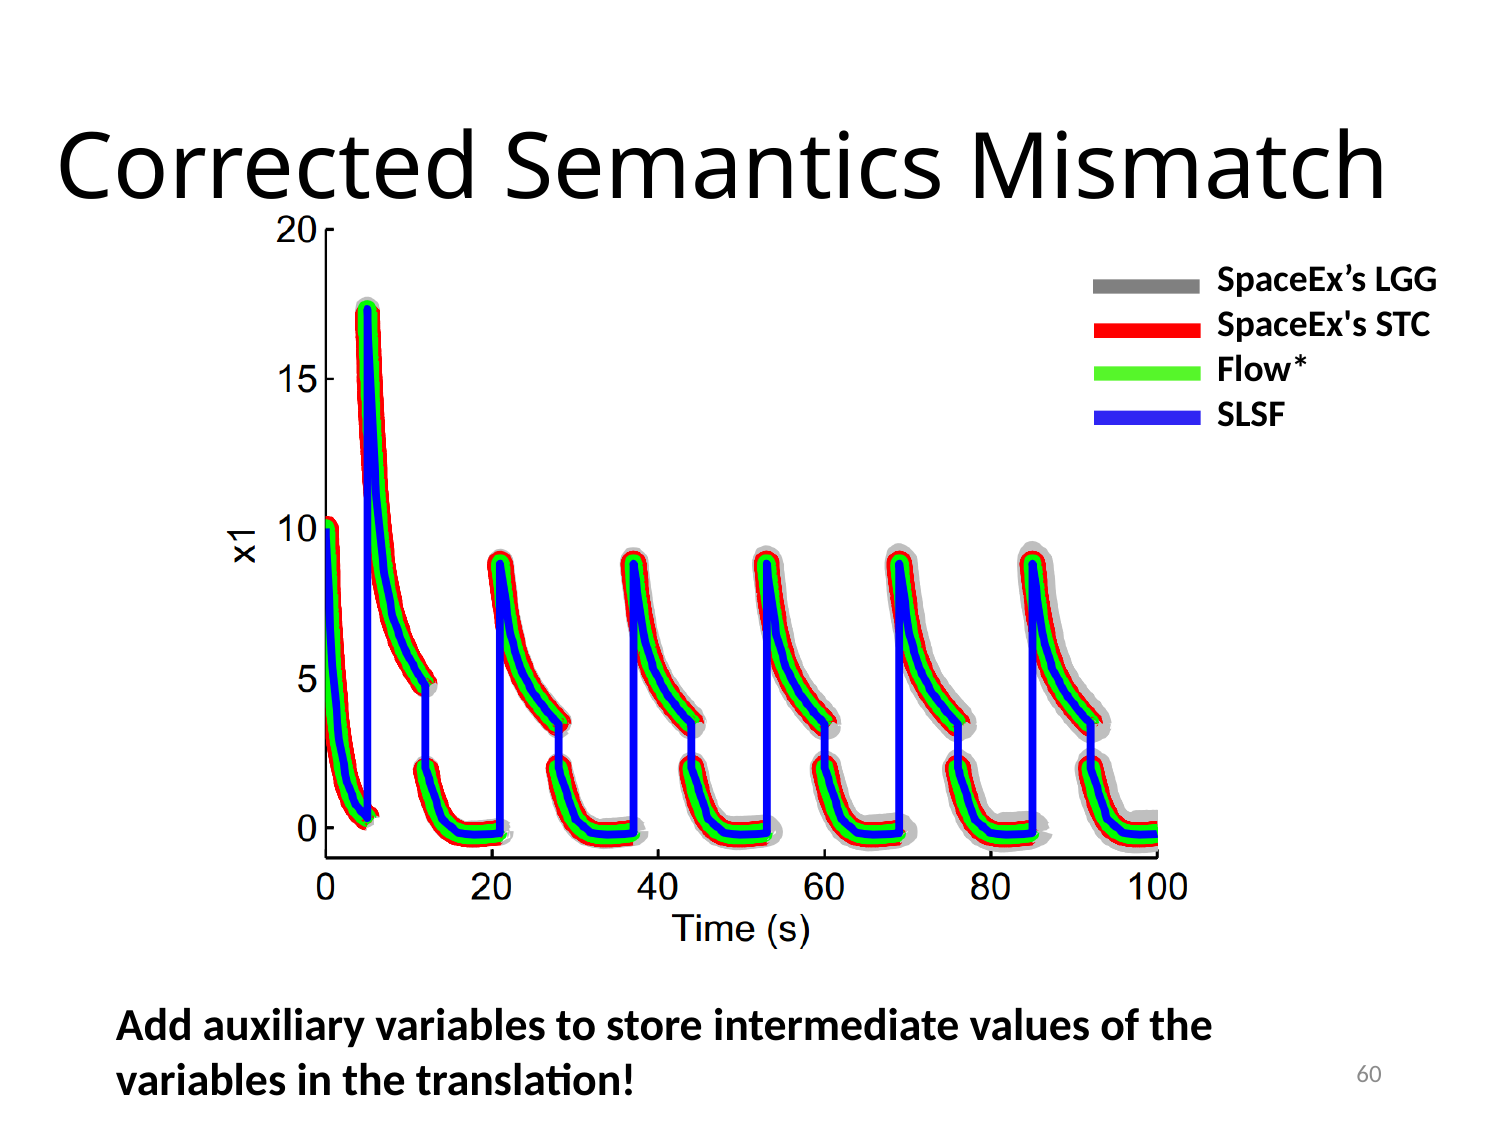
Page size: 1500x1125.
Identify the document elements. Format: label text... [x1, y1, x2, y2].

text_box [1194, 365, 1202, 382]
text_box [1194, 278, 1201, 295]
title Corrected Semantics Mismatch [40, 59, 1464, 278]
text_box SpaceEx’s LGG SpaceEx's STC Flow* SLSF [1202, 247, 1500, 442]
text_box [1194, 410, 1202, 426]
slide_number 60 [1302, 1042, 1397, 1103]
picture [218, 210, 1194, 953]
text_box Add auxiliary variables to store intermediate values of the variables in the translation! [101, 987, 1302, 1112]
text_box [1194, 322, 1202, 339]
